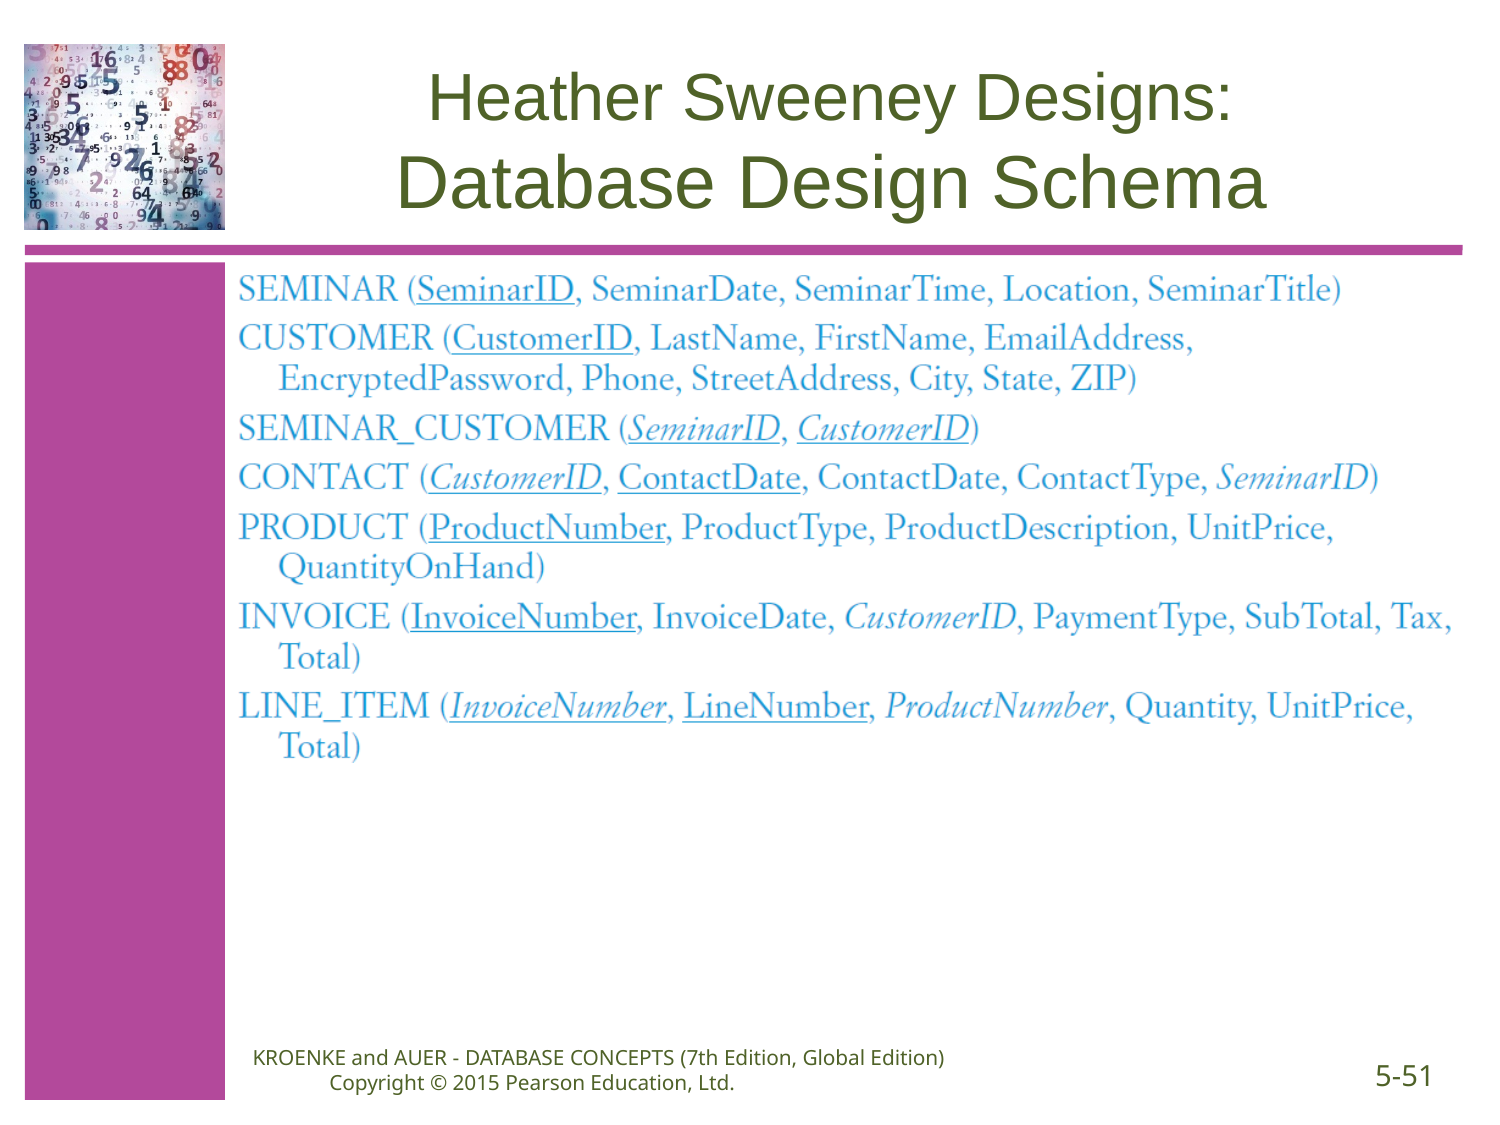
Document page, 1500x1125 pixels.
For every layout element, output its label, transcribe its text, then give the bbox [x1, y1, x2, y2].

slide_number 5-51 [1287, 1049, 1451, 1103]
picture [237, 274, 1452, 763]
title Heather Sweeney Designs: Database Design Schema [237, 44, 1426, 233]
footer KROENKE and AUER - DATABASE CONCEPTS (7th Edition, Global Edition) Copyright © 2015 Pearson Education, Ltd. [237, 1037, 1088, 1104]
picture [24, 44, 225, 230]
